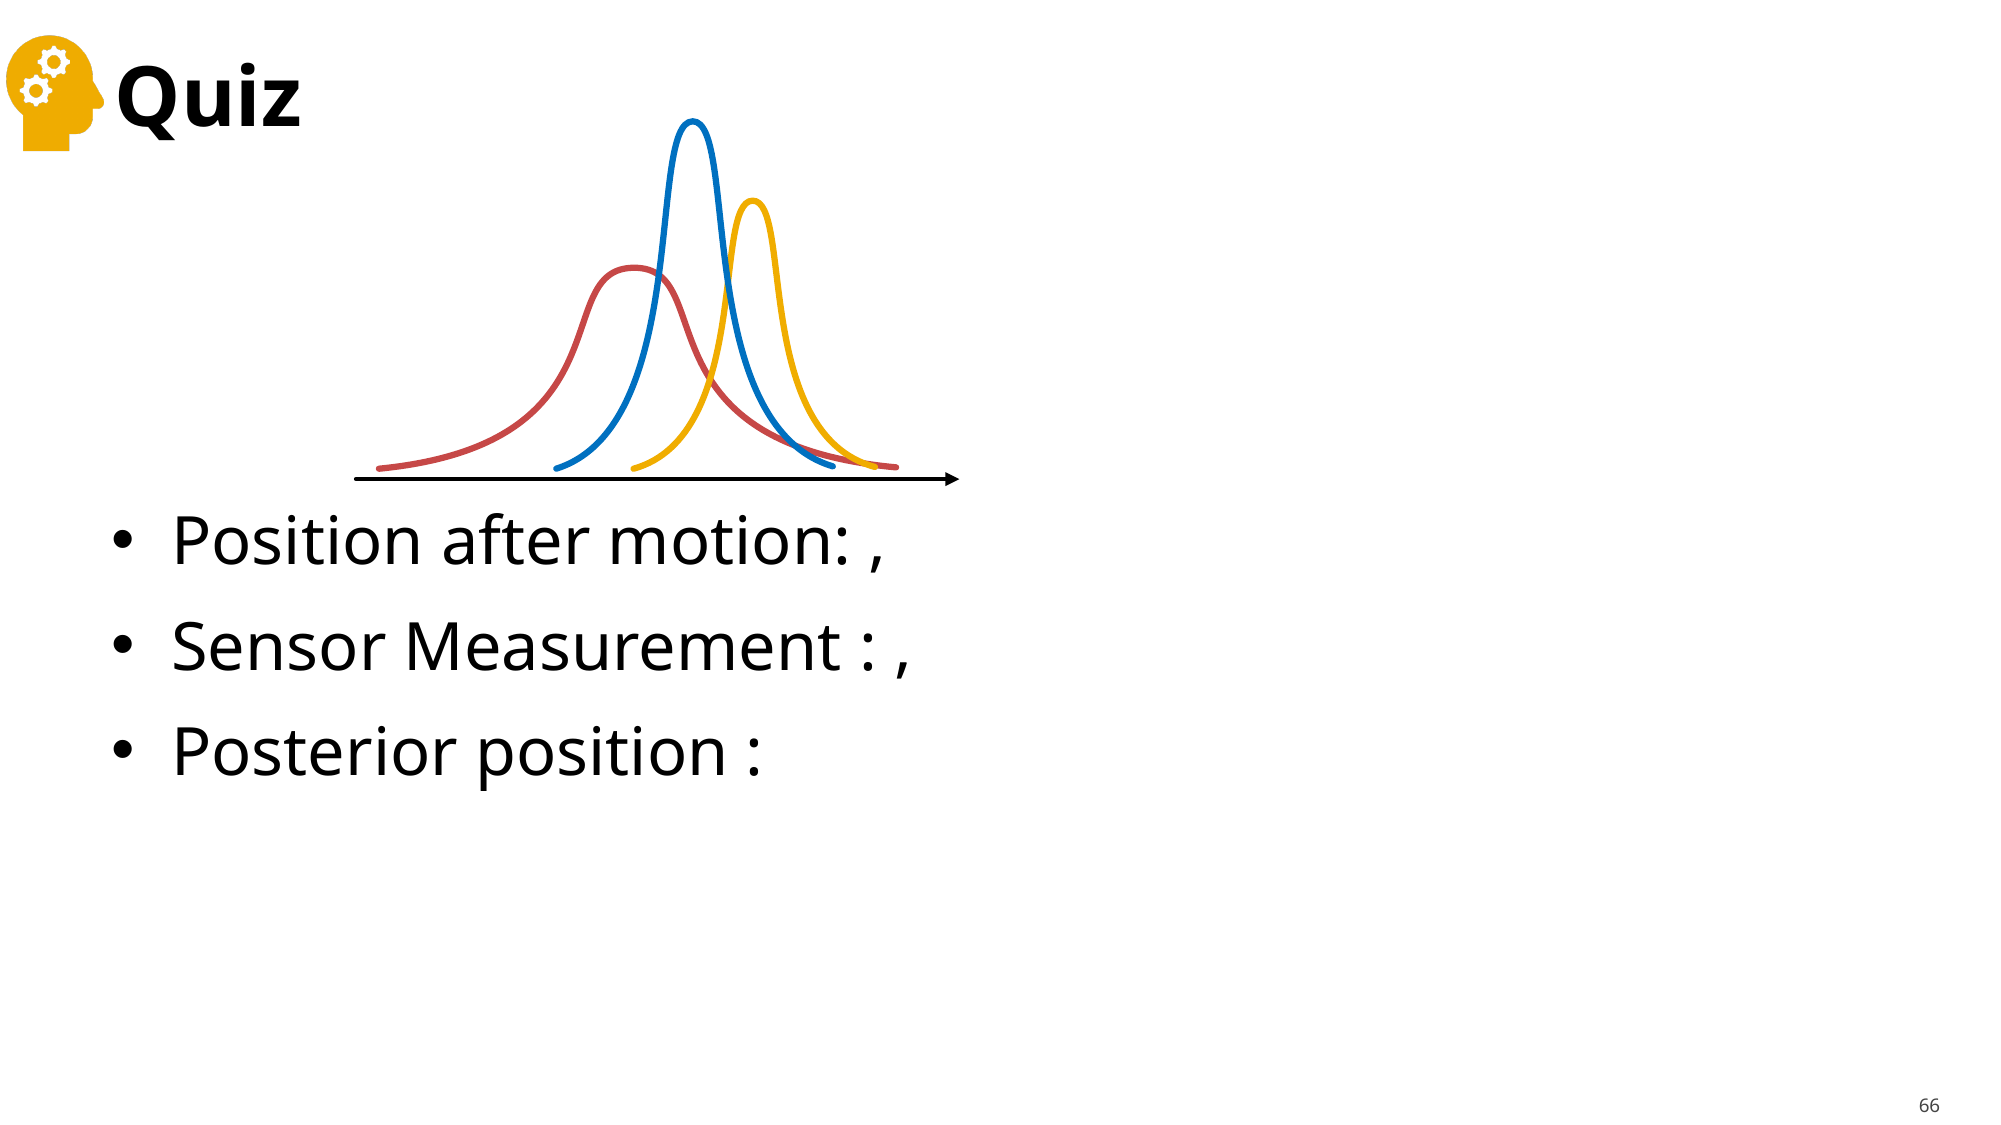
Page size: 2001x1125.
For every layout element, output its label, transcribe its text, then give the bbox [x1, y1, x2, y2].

picture [0, 28, 123, 164]
text_box [868, 463, 897, 468]
text_box [555, 120, 834, 470]
text_box [378, 267, 658, 470]
slide_number 66 [1794, 1080, 1955, 1125]
title Quiz [99, 12, 1900, 175]
text_box [728, 200, 876, 468]
